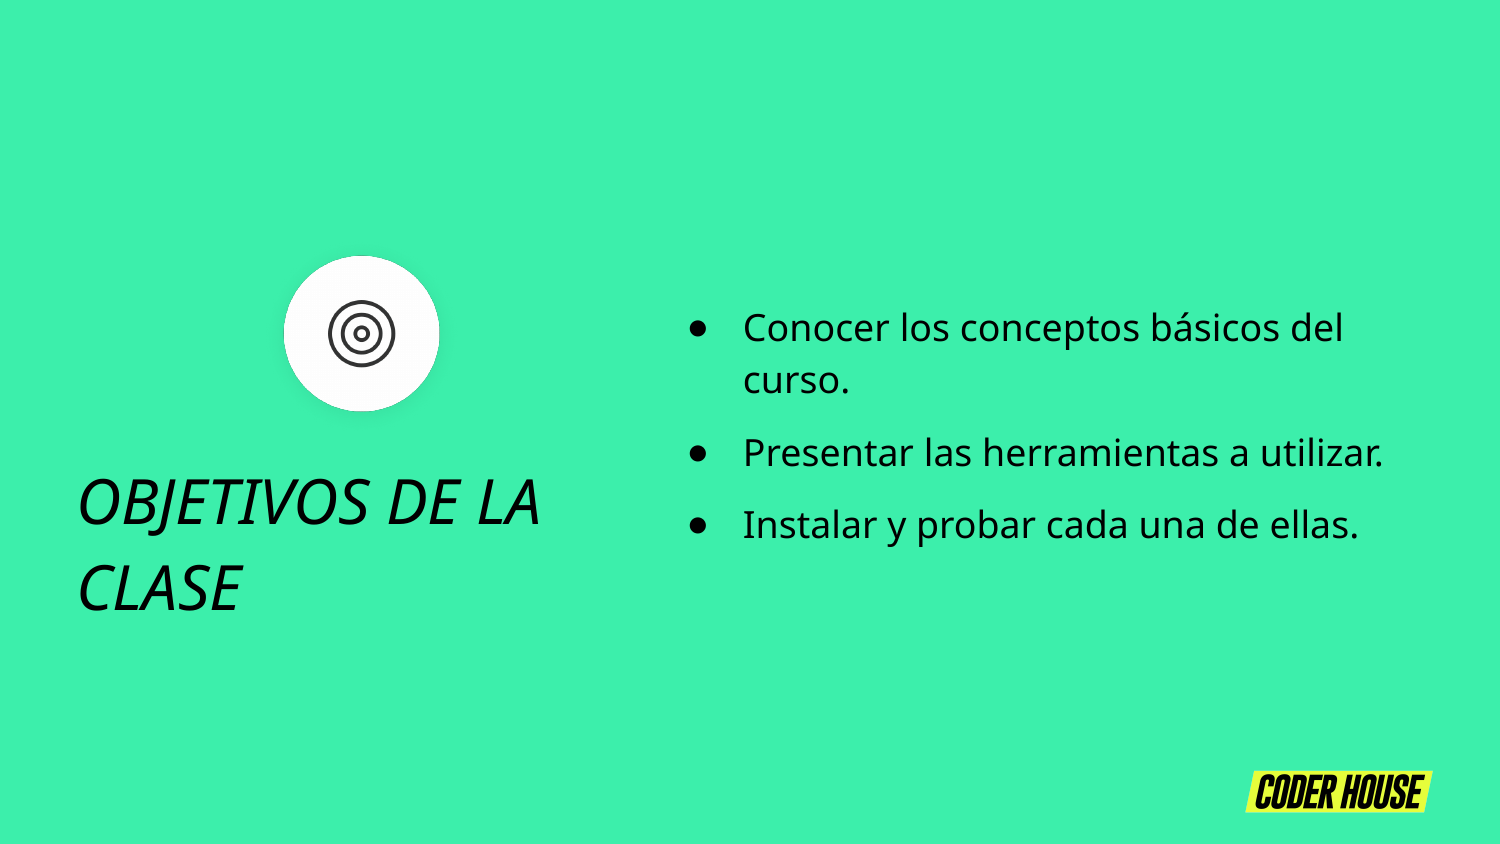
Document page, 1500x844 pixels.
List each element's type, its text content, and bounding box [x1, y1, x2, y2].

text_box OBJETIVOS DE LA CLASE [61, 435, 658, 598]
picture [1241, 764, 1437, 819]
picture [264, 235, 460, 431]
text_box Conocer los conceptos básicos del curso. Presentar las herramientas a utilizar. Instalar y probar cada una de ellas. [652, 186, 1412, 658]
